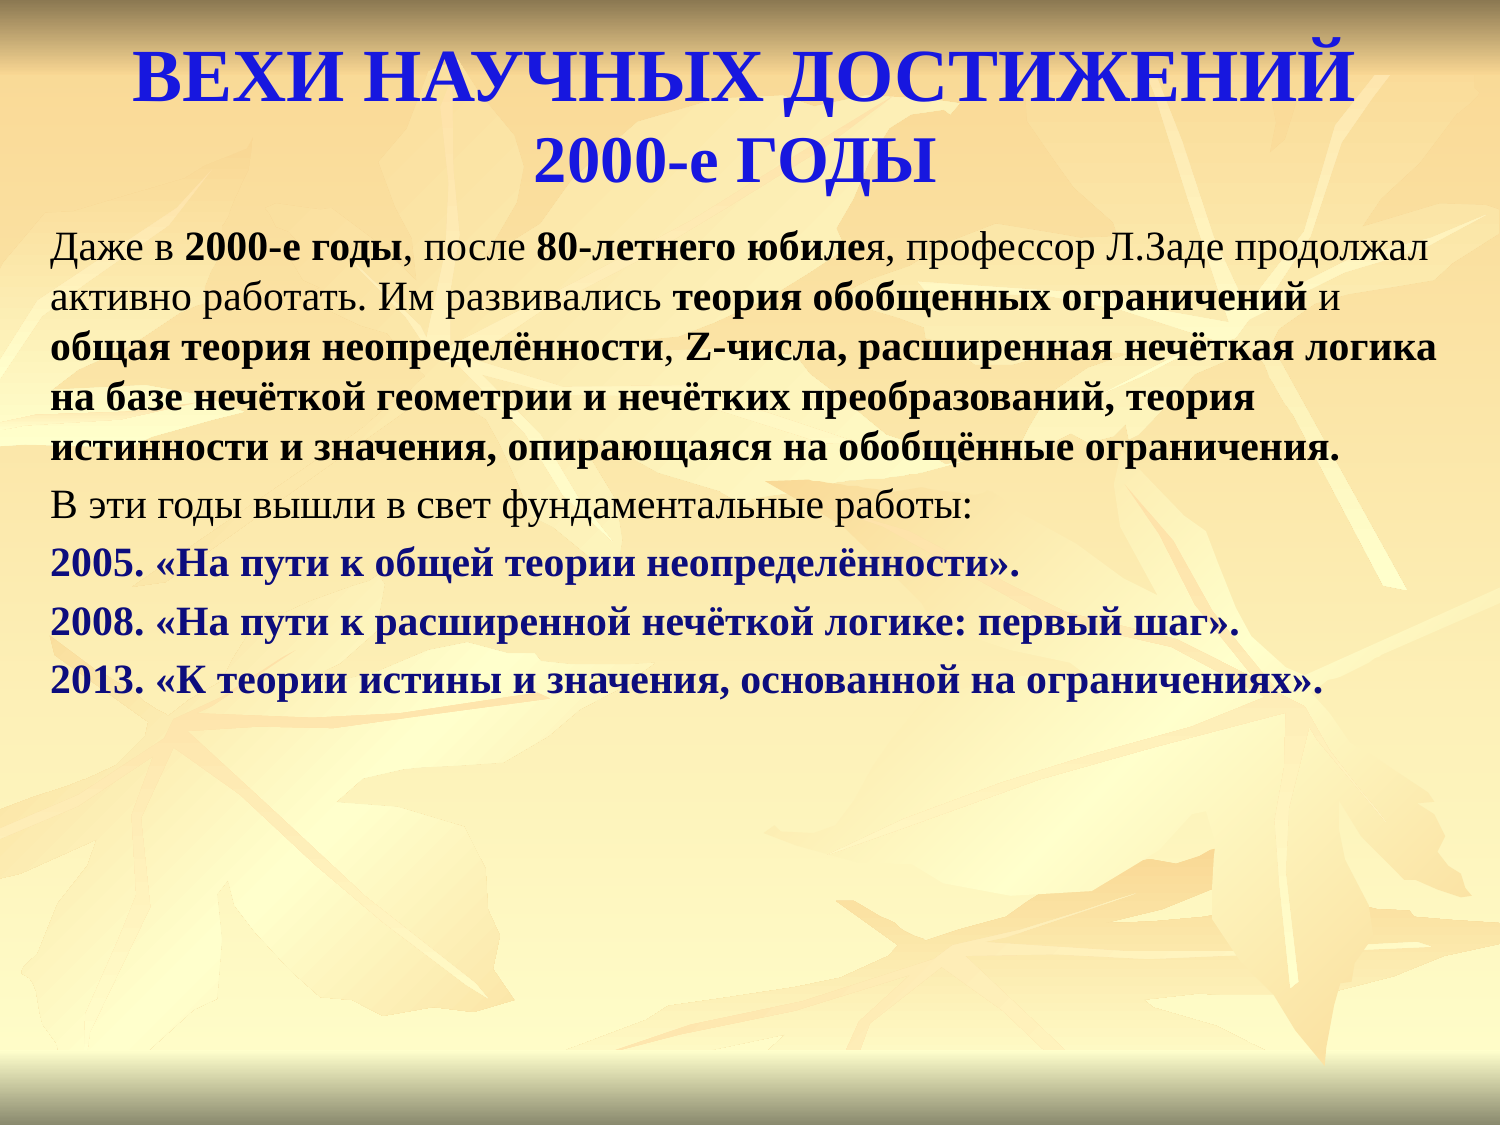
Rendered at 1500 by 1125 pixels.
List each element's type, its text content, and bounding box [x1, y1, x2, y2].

subtitle Даже в 2000-е годы, после 80-летнего юбилея, профессор Л.Заде продолжал активно работать. Им развивались теория обобщенных ограничений и общая теория неопределённости, Z-числа, расширенная нечёткая логика на базе нечёткой геометрии и нечётких преобразований, теория истинности и значения, опирающаяся на обобщённые ограничения. В эти годы вышли в свет фундаментальные работы: 2005. «На пути к общей теории неопределённости». 2008. «На пути к расширенной нечёткой логике: первый шаг». 2013. «К теории истины и значения, основанной на ограничениях». [34, 210, 1477, 962]
title ВЕХИ НАУЧНЫХ ДОСТИЖЕНИЙ 2000-е ГОДЫ [58, 46, 1430, 177]
